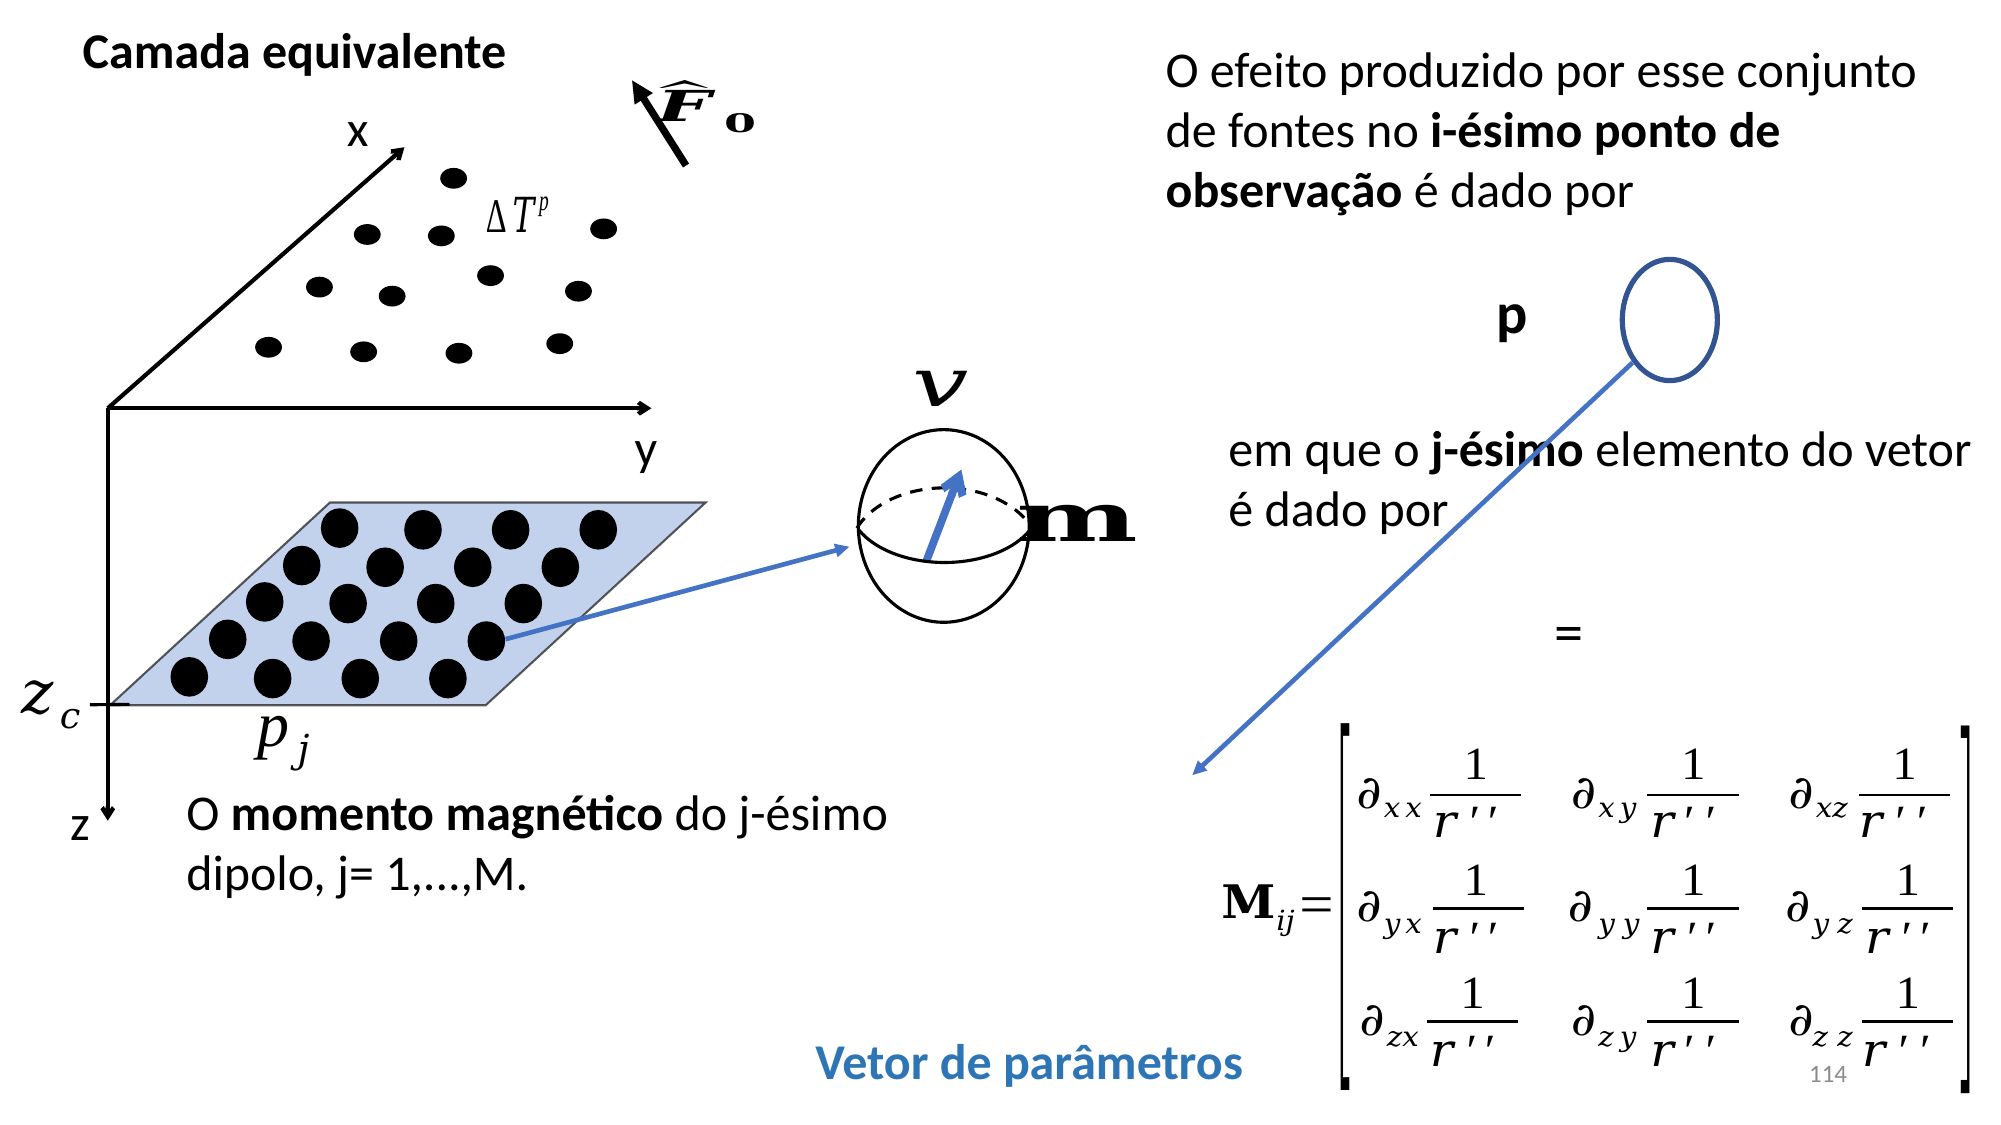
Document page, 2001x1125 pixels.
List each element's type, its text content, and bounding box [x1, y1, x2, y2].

text_box [282, 545, 321, 586]
text_box [477, 265, 504, 287]
text_box [962, 489, 1028, 529]
text_box [856, 488, 926, 529]
text_box y [619, 408, 673, 483]
text_box [253, 658, 292, 699]
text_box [107, 147, 405, 409]
text_box [341, 658, 380, 699]
text_box [565, 280, 592, 302]
text_box [857, 428, 1029, 525]
text_box [366, 547, 404, 588]
text_box [329, 583, 367, 624]
text_box z [55, 782, 105, 858]
text_box [440, 167, 468, 189]
text_box O efeito produzido por esse conjunto de fontes no i-ésimo ponto de observação é dado por [1150, 29, 1956, 225]
text_box [320, 508, 359, 548]
text_box [112, 501, 709, 707]
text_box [505, 546, 850, 640]
text_box [245, 582, 284, 622]
text_box [579, 510, 618, 546]
slide_number 114 [1412, 1042, 1863, 1103]
text_box [857, 529, 1030, 624]
text_box [858, 509, 1028, 564]
text_box [404, 510, 442, 550]
text_box O momento magnético do j-ésimo dipolo, j= 1,...,M. [171, 772, 944, 908]
text_box [416, 583, 455, 624]
text_box [590, 218, 618, 240]
text_box x [332, 88, 384, 147]
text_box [1192, 362, 1633, 775]
text_box [445, 342, 473, 364]
text_box [170, 657, 209, 697]
text_box [379, 621, 418, 661]
text_box [292, 621, 330, 661]
text_box Camada equivalente [67, 10, 548, 86]
text_box [427, 225, 455, 247]
text_box [491, 510, 530, 549]
text_box Vetor de parâmetros [789, 1022, 1269, 1098]
text_box [546, 333, 574, 355]
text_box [632, 80, 687, 166]
text_box [1621, 258, 1719, 382]
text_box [926, 469, 962, 562]
text_box [467, 621, 506, 661]
text_box [208, 619, 247, 660]
text_box [429, 658, 467, 699]
text_box [453, 547, 492, 588]
